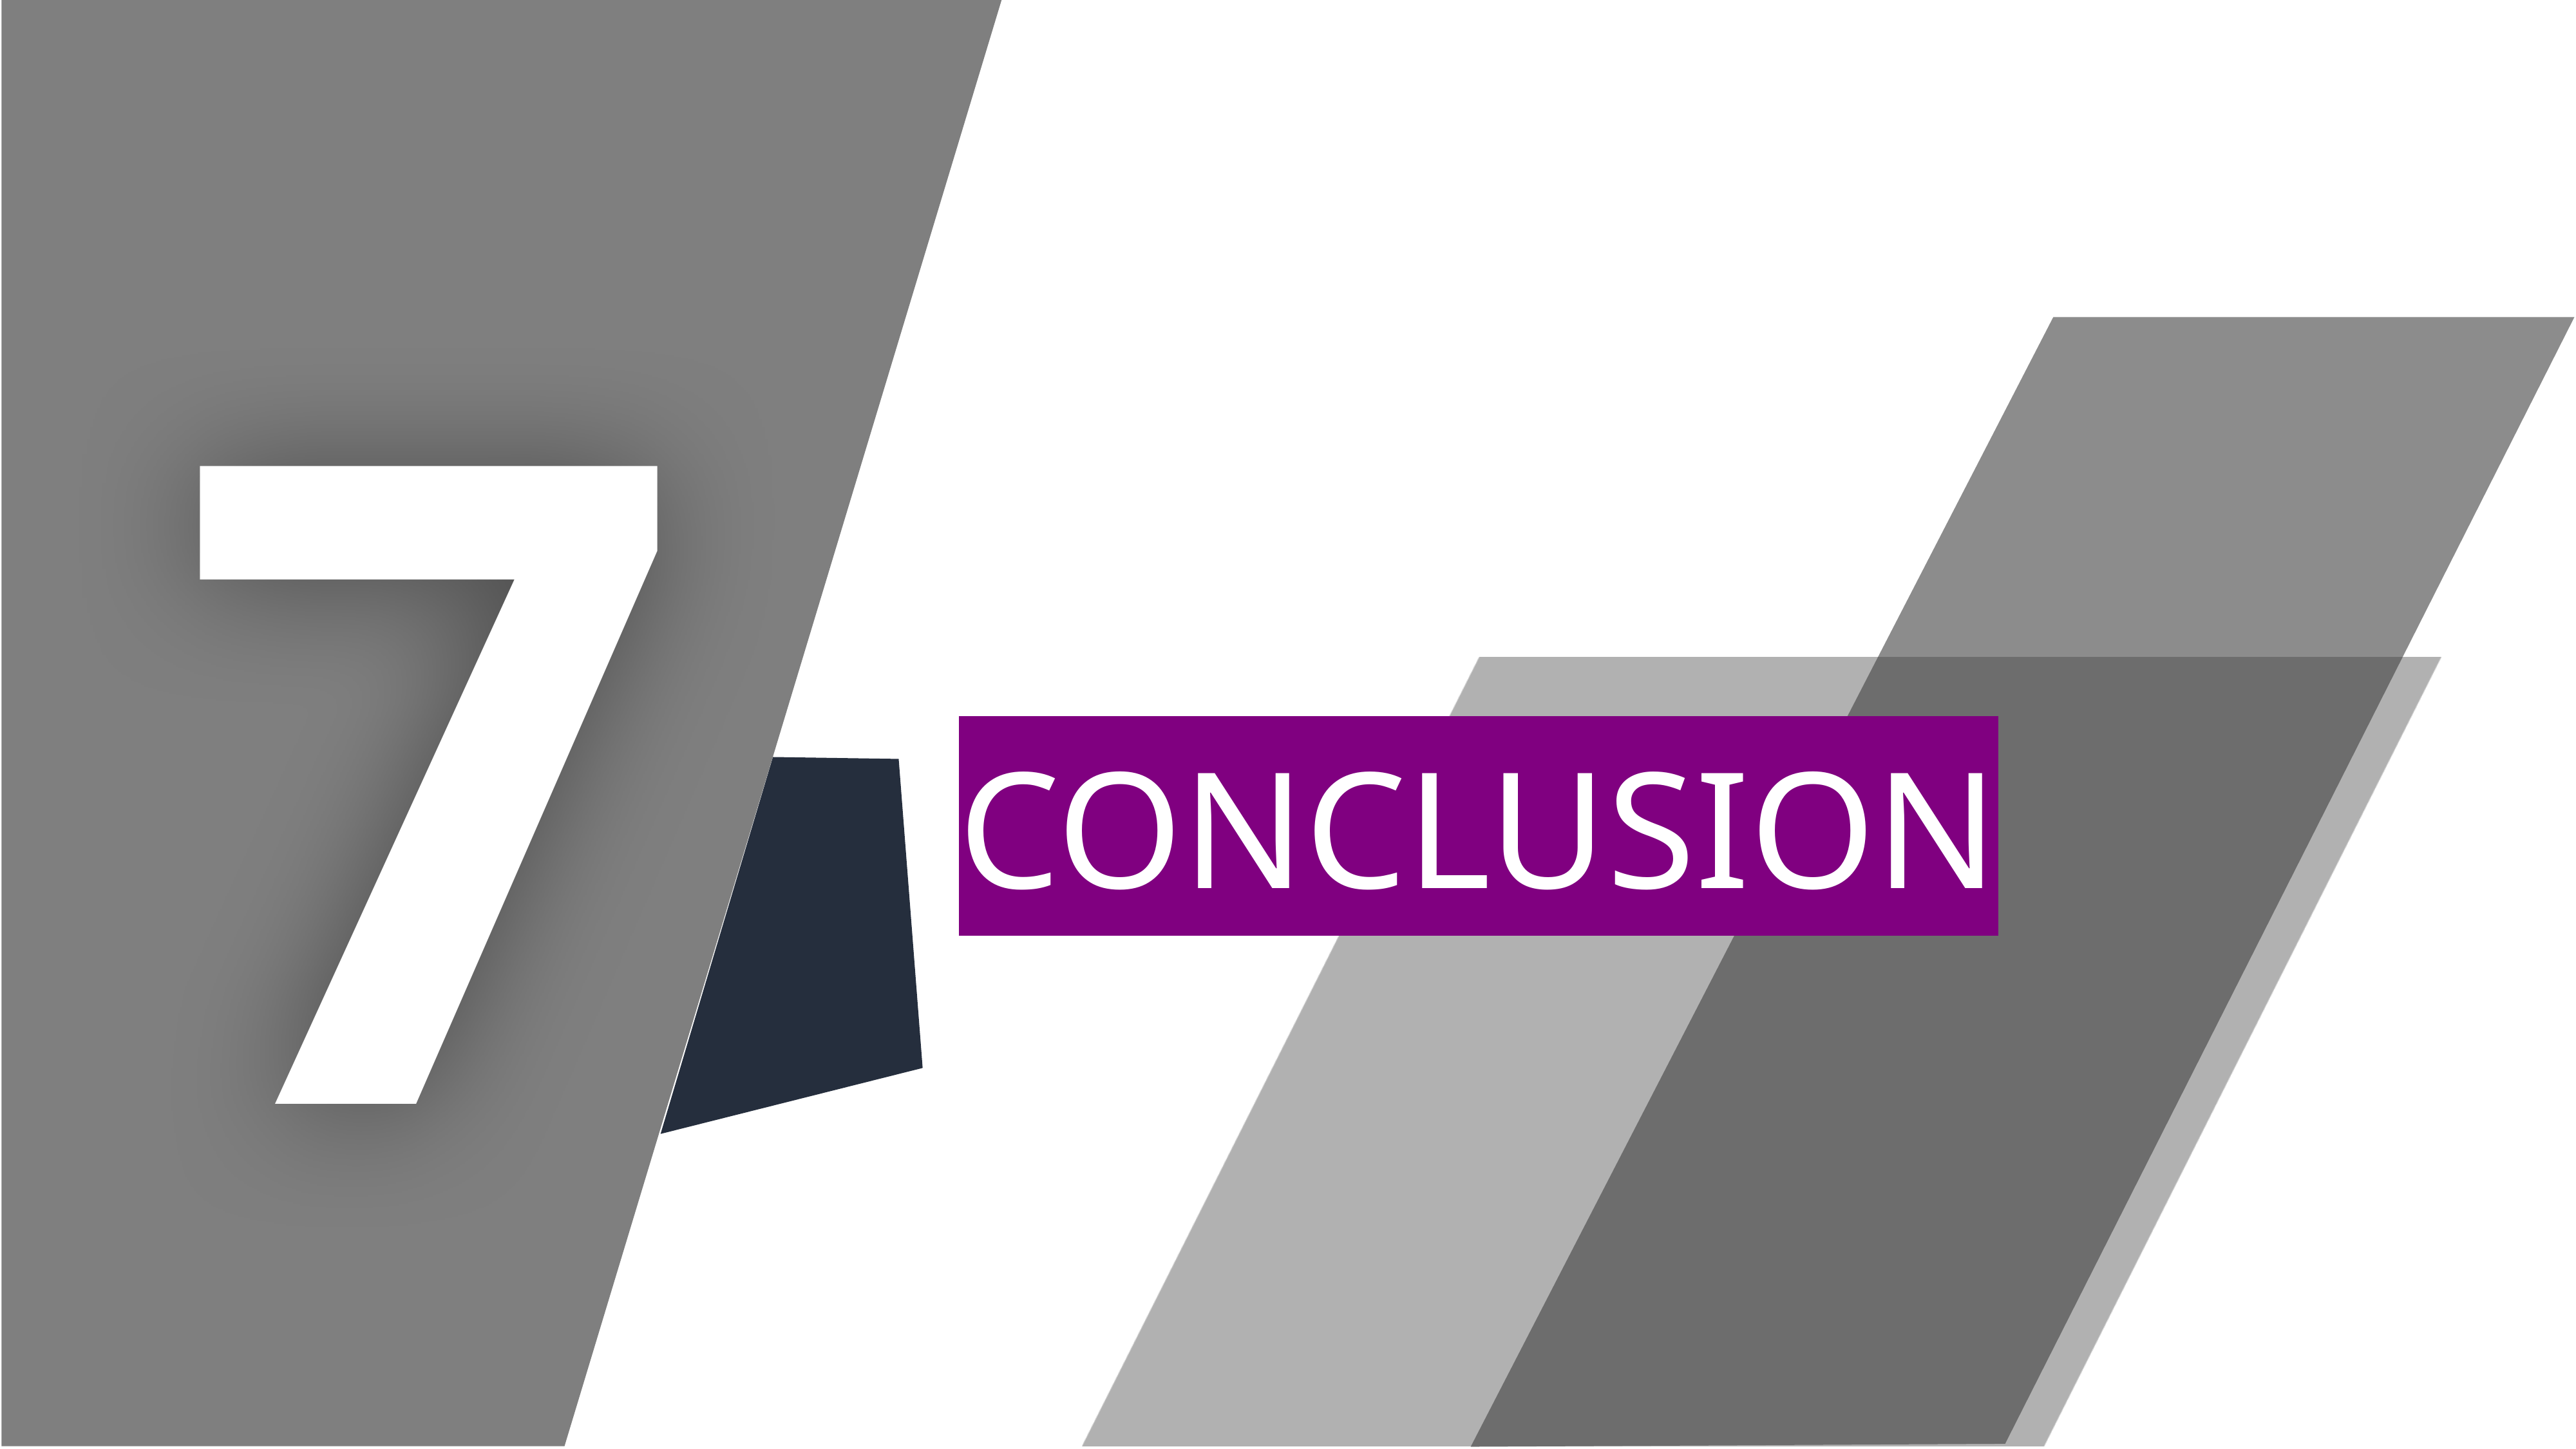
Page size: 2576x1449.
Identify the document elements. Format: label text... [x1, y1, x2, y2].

text_box 7 [166, 206, 606, 1288]
picture [1082, 657, 2441, 1446]
text_box [659, 756, 923, 1135]
text_box [1877, 316, 2576, 657]
text_box CONCLUSION [949, 723, 1082, 925]
text_box [1, 0, 1003, 1447]
